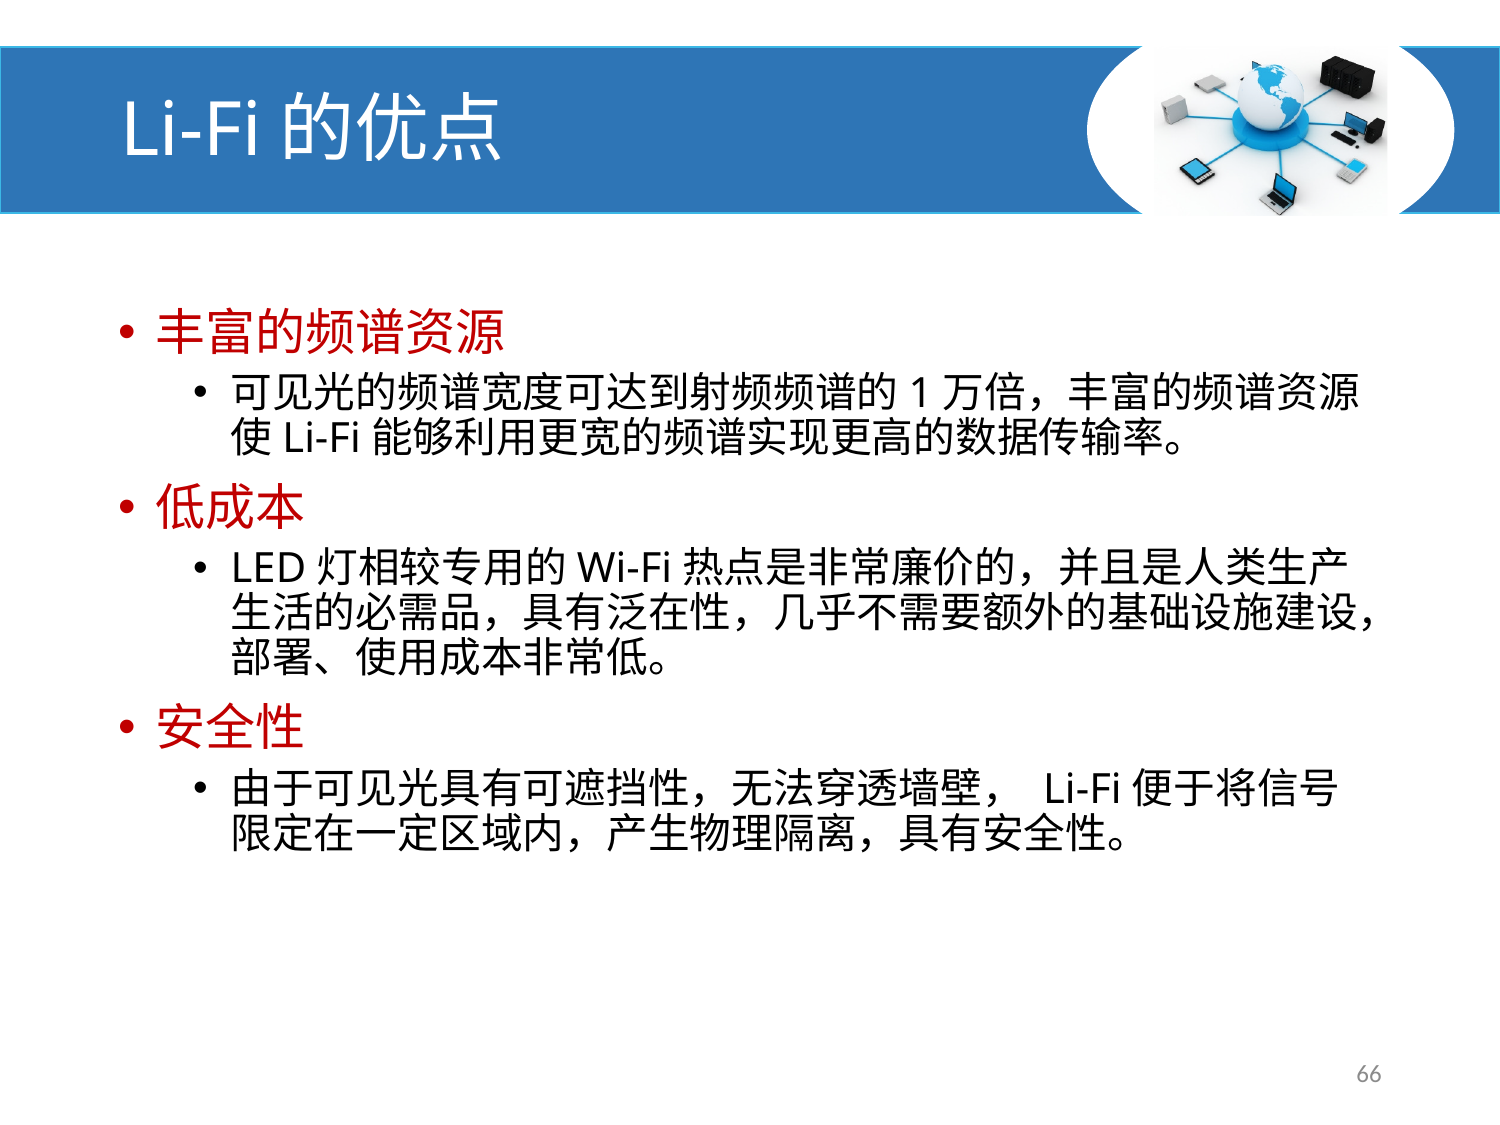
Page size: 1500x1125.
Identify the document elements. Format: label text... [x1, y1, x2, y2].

title Li-Fi的优点 [105, 50, 1060, 214]
slide_number 66 [1059, 1042, 1397, 1103]
list 丰富的频谱资源 可见光的频谱宽度可达到射频频谱的1万倍，丰富的频谱资源使Li-Fi能够利用更宽的频谱实现更高的数据传输率。 低成本 LED灯相较专用的Wi-Fi热点是非常廉价的，并且是人类生产生活的必需品，具有泛在性，几乎不需要额外的基础设施建设，部署、使用成本非常低。 安全性 由于可见光具有可遮挡性，无法穿透墙壁， Li-Fi便于将信号限定在一定区域内，产生物理隔离，具有安全性。 [103, 299, 1397, 1014]
picture [1154, 46, 1388, 216]
